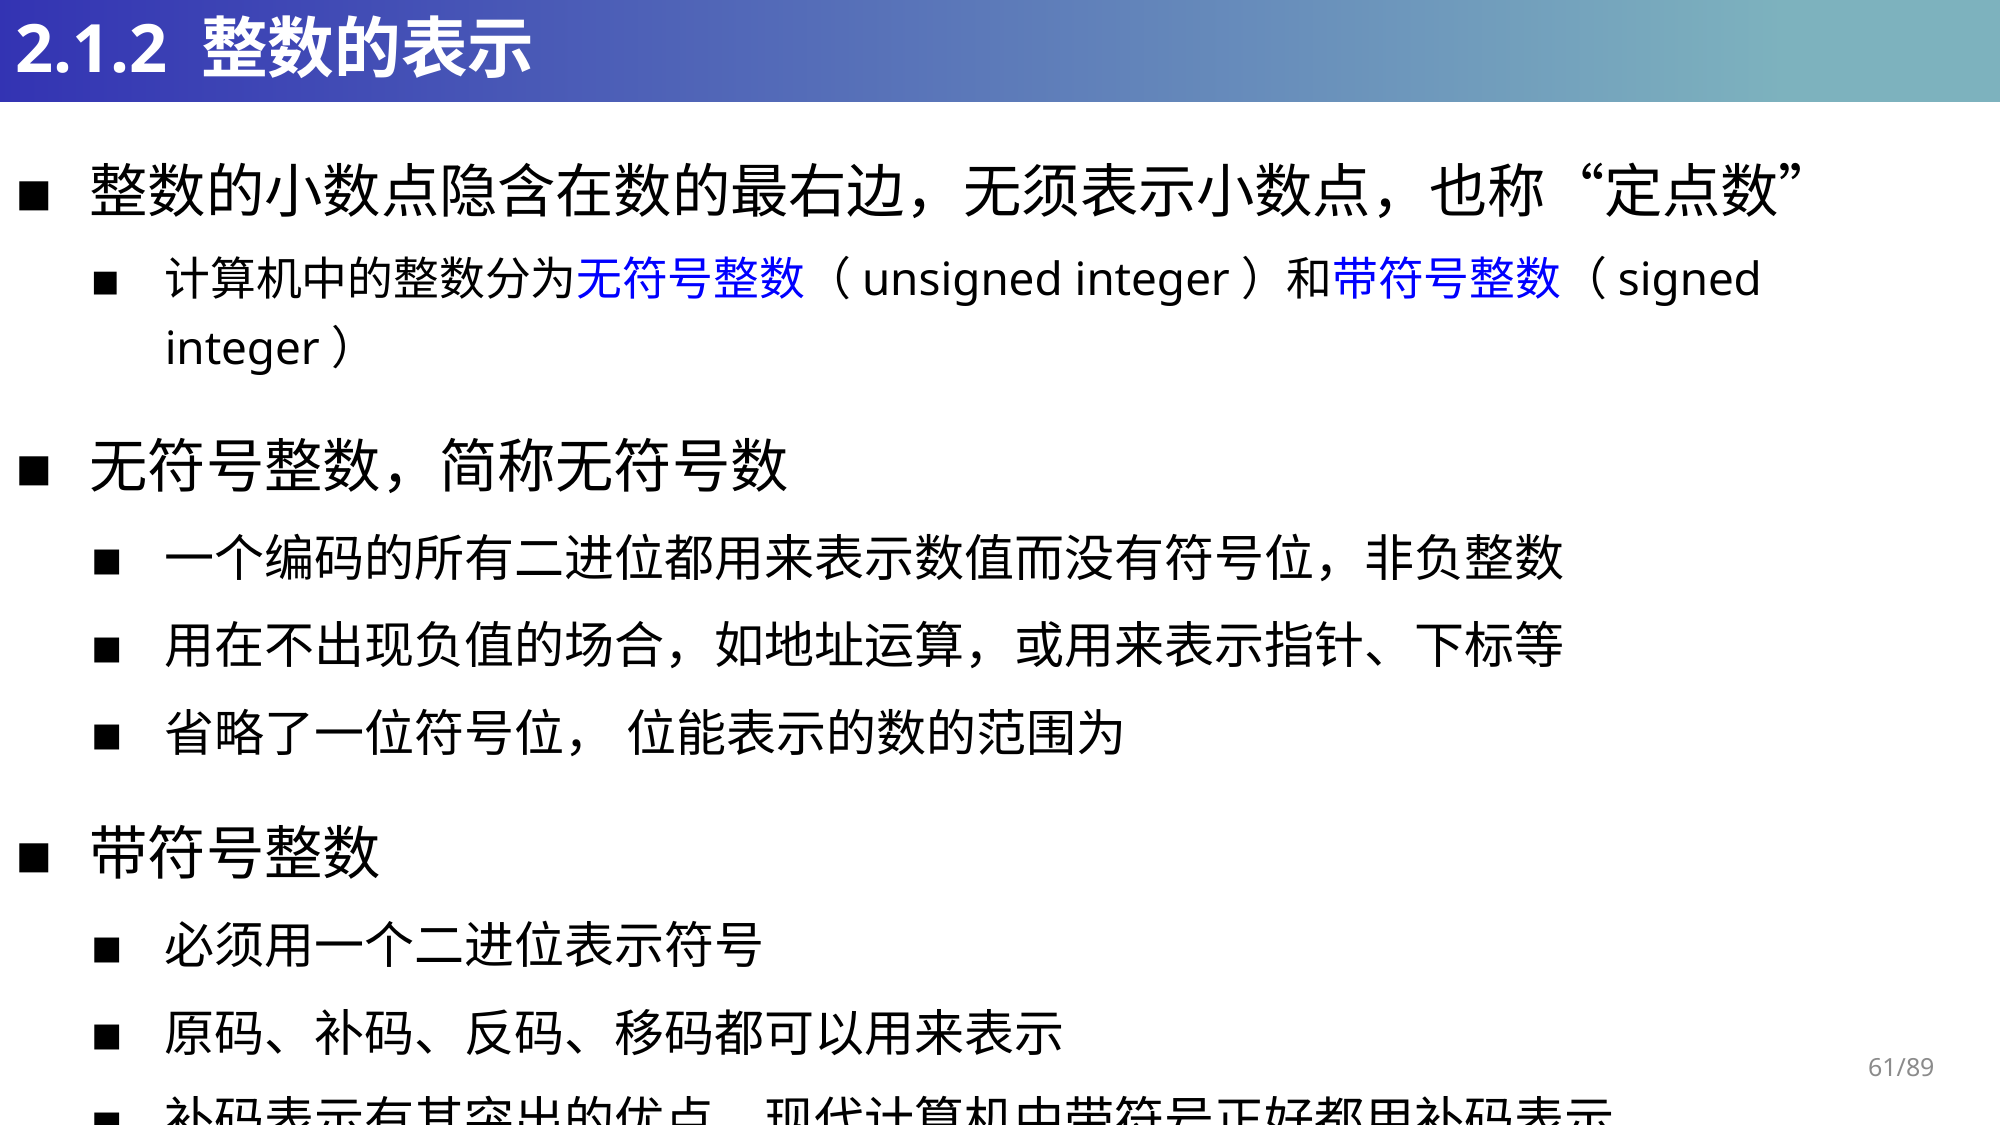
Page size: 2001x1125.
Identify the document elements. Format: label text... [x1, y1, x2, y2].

slide_number 61/89 [1499, 1038, 1950, 1099]
title 2.1.2 整数的表示 [0, 0, 2000, 102]
